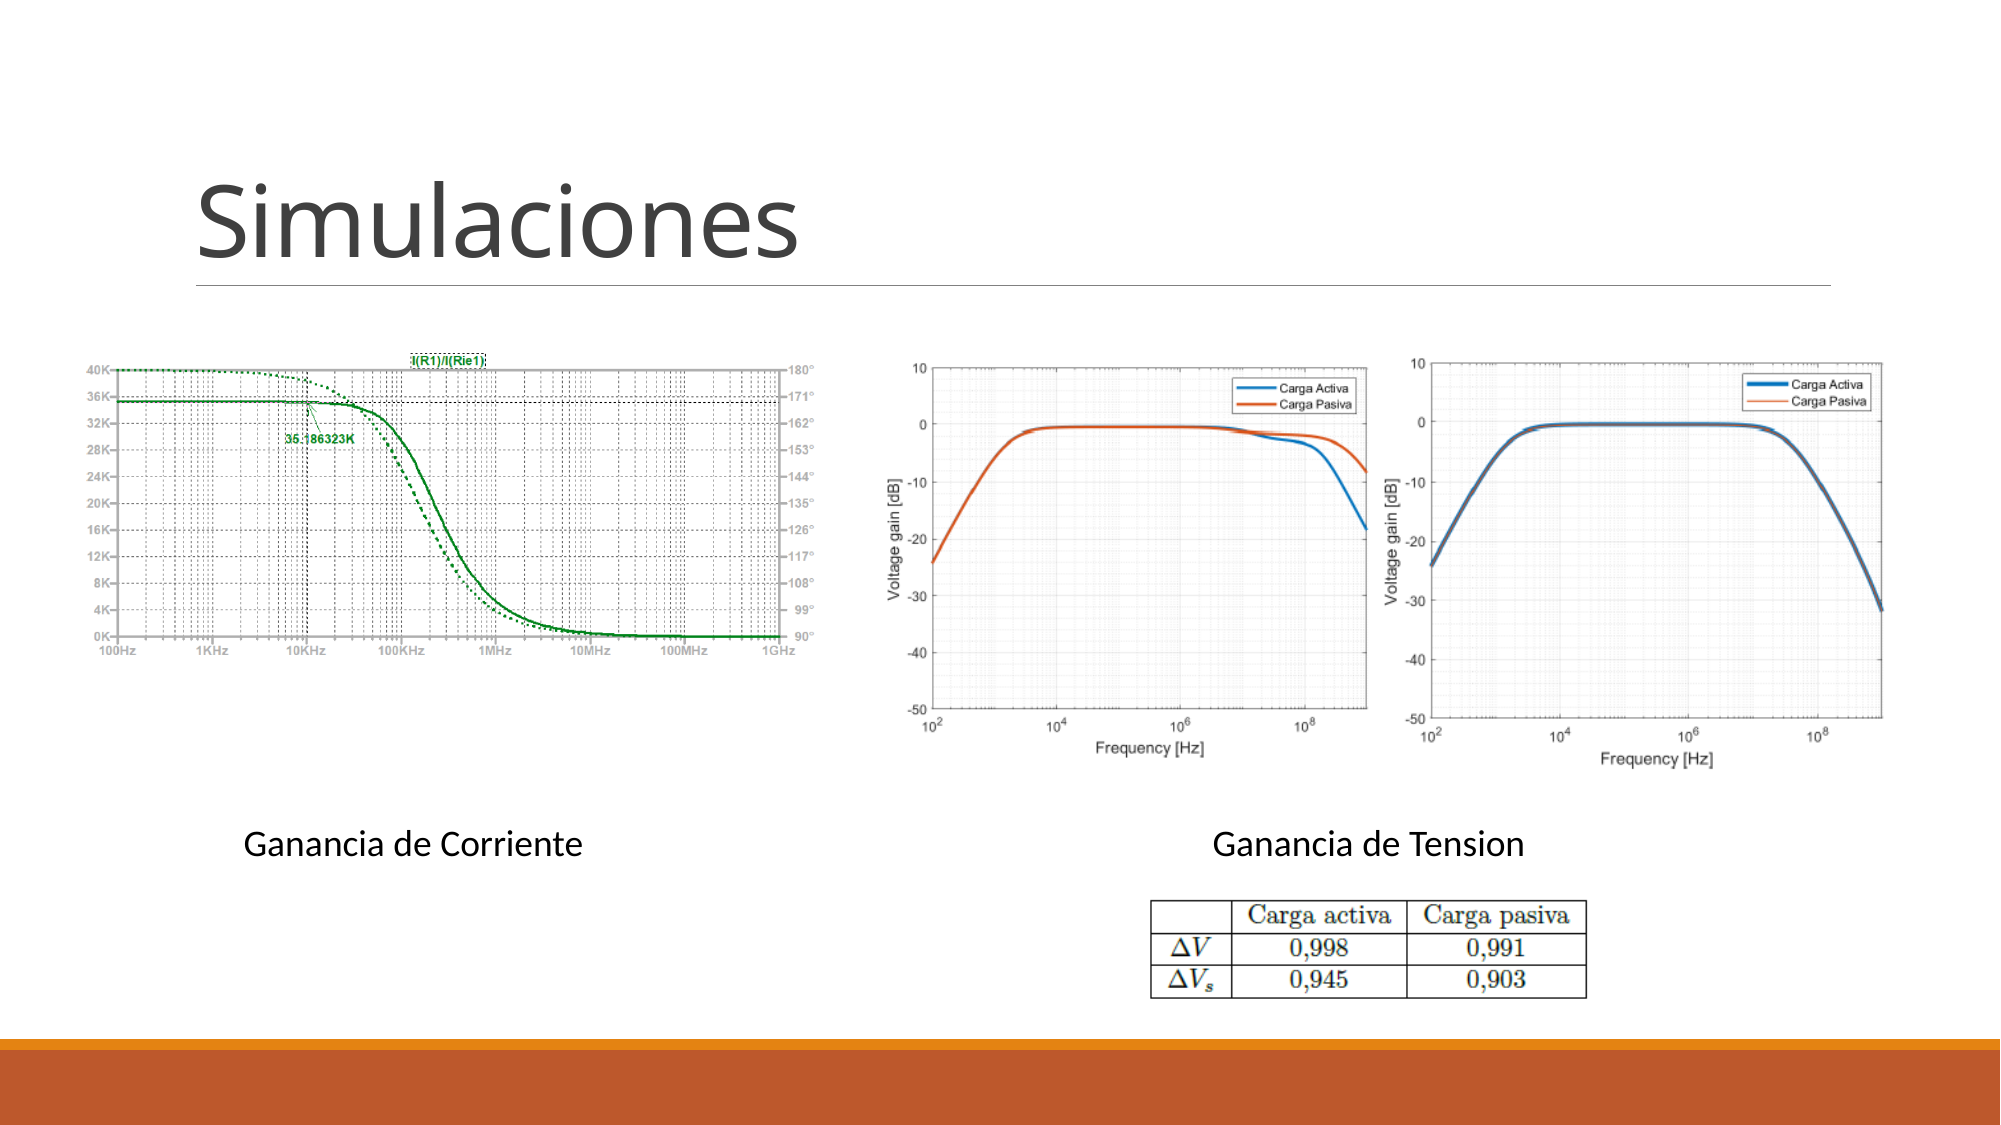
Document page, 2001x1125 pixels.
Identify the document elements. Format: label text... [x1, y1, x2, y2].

title Simulaciones [180, 47, 1830, 285]
picture [1144, 891, 1594, 1015]
text_box Ganancia de Corriente [228, 811, 599, 872]
picture [875, 323, 1915, 781]
picture [70, 343, 827, 675]
text_box Ganancia de Tension [1197, 811, 1541, 872]
